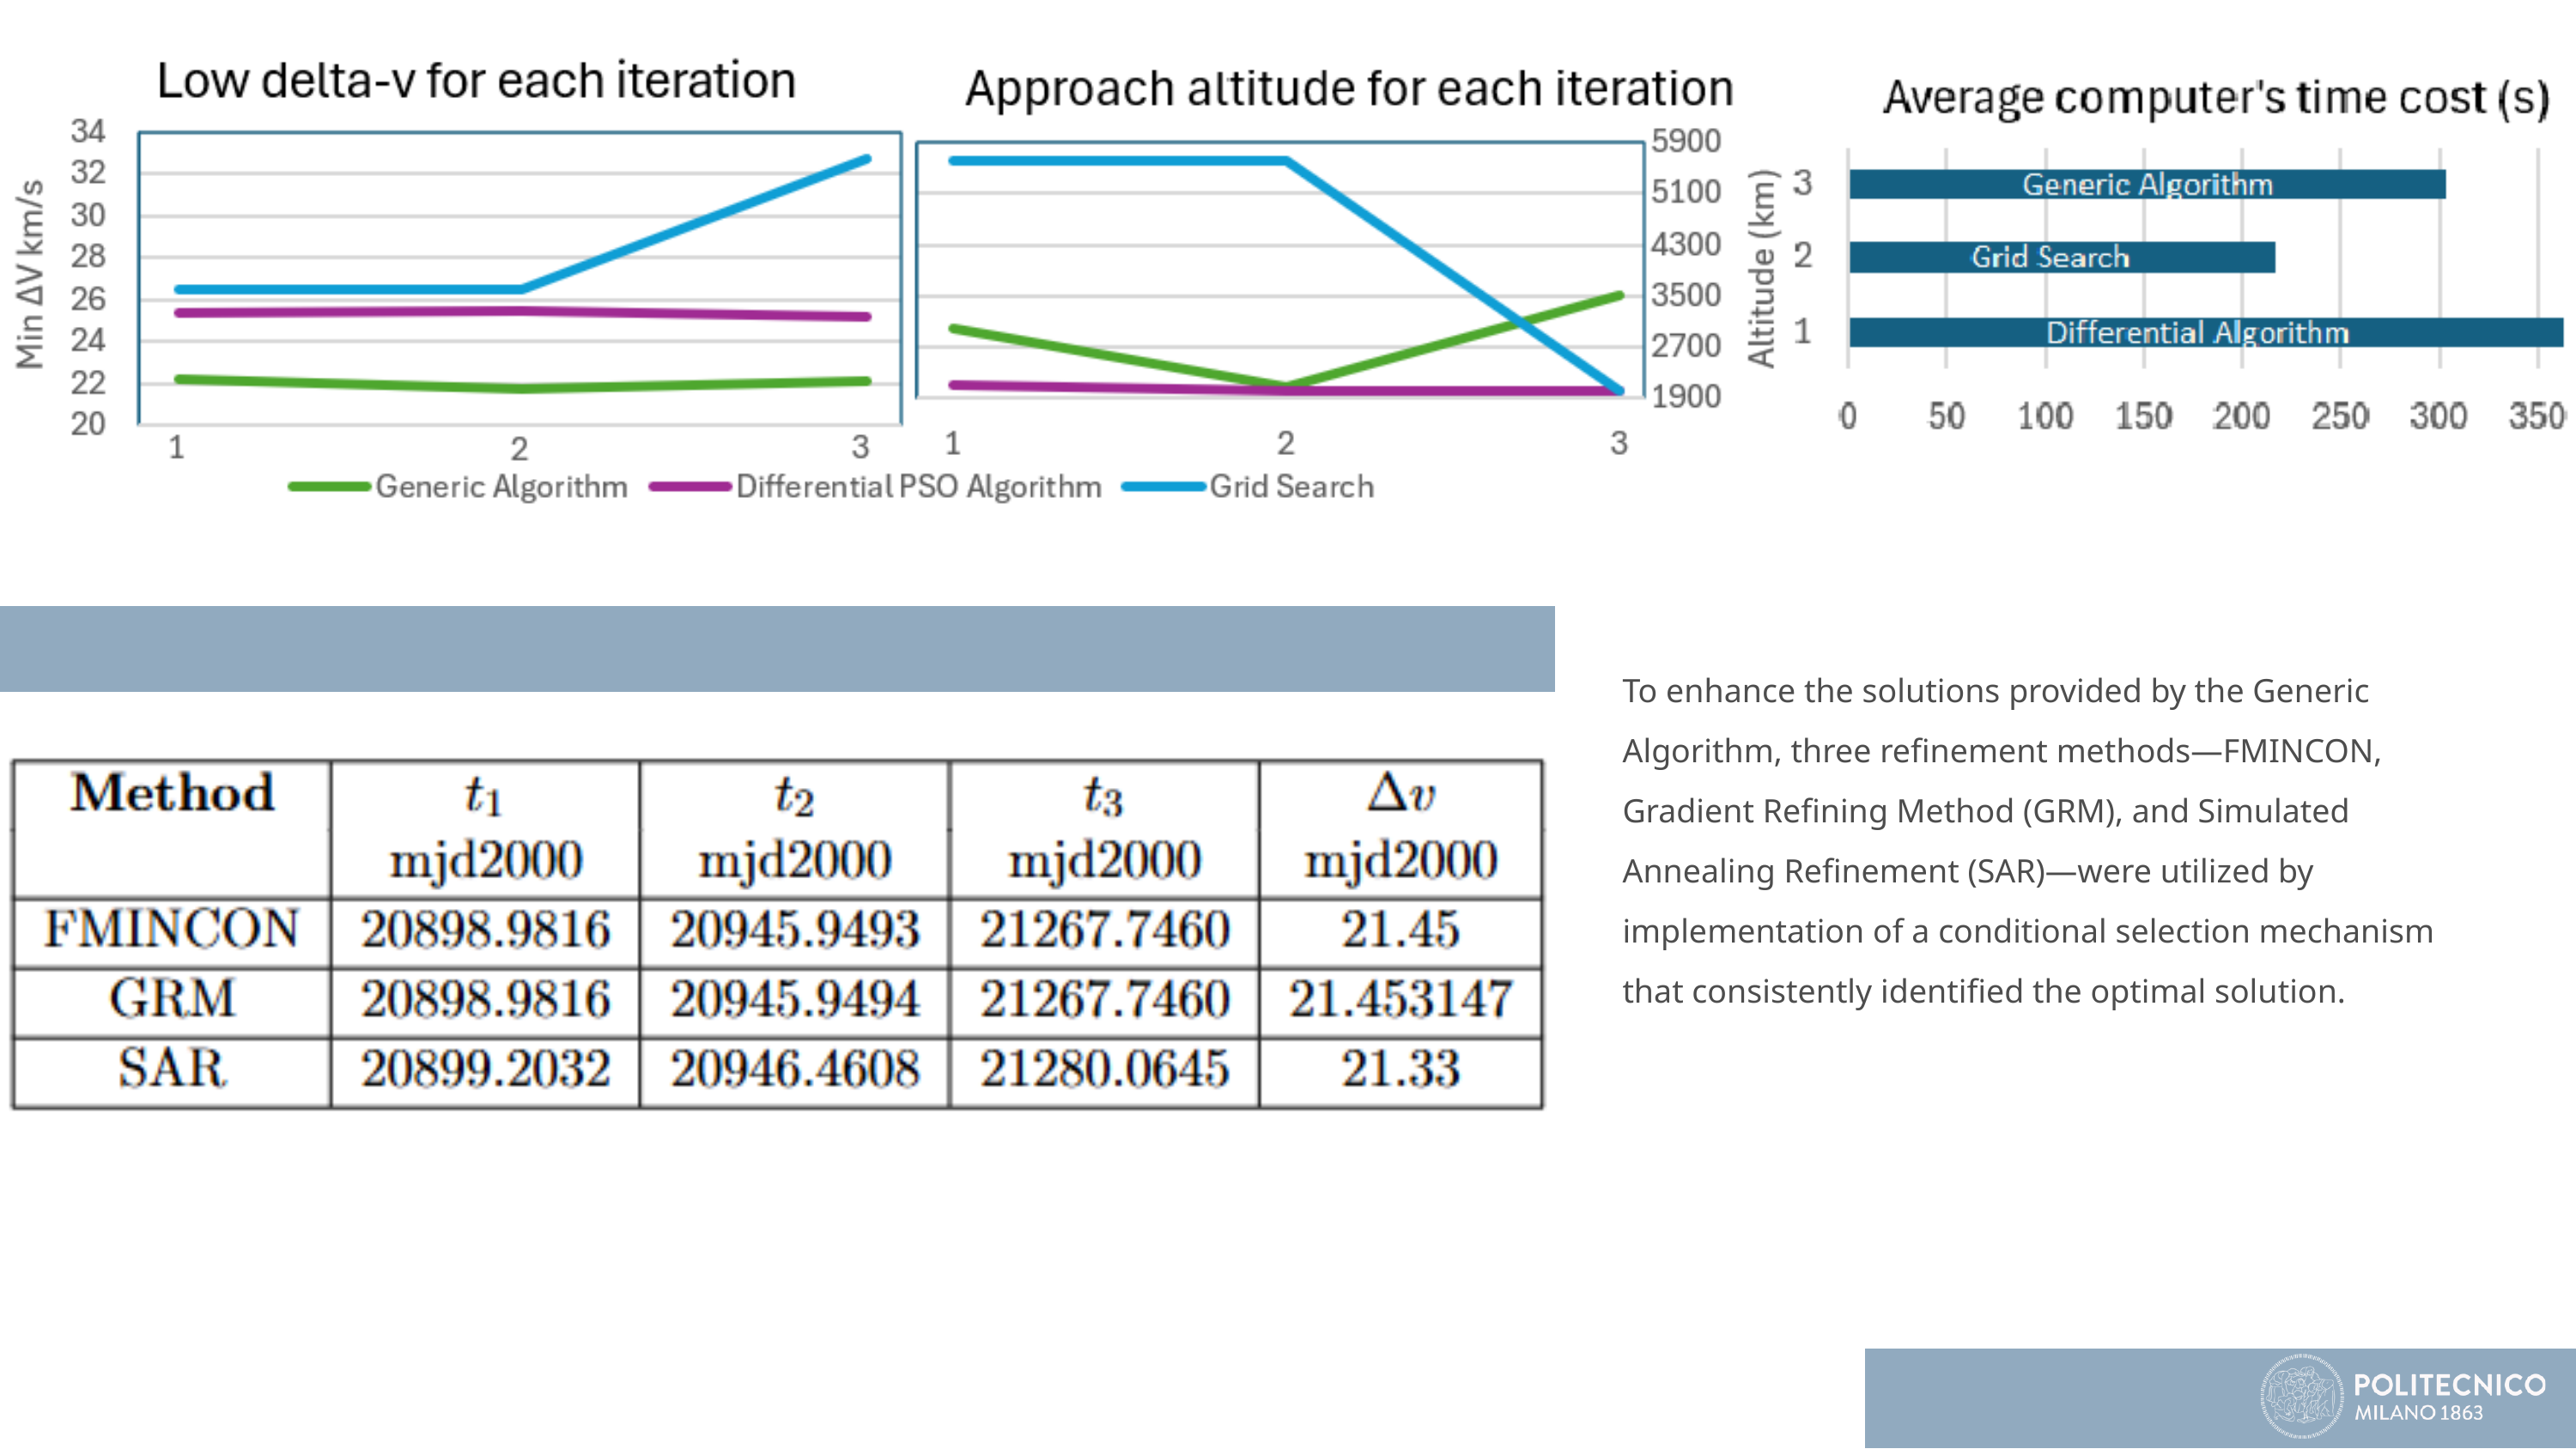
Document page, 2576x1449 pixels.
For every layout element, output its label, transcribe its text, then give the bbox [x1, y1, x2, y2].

picture [0, 47, 2576, 527]
text_box [0, 605, 1555, 693]
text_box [1865, 1348, 2576, 1449]
text_box To enhance the solutions provided by the Generic Algorithm, three refinement methods—FMINCON, Gradient Refining Method (GRM), and Simulated Annealing Refinement (SAR)—were utilized by implementation of a conditional selection mechanism that consistently identified the optimal solution. [1622, 648, 2501, 1009]
picture [0, 724, 1556, 1120]
